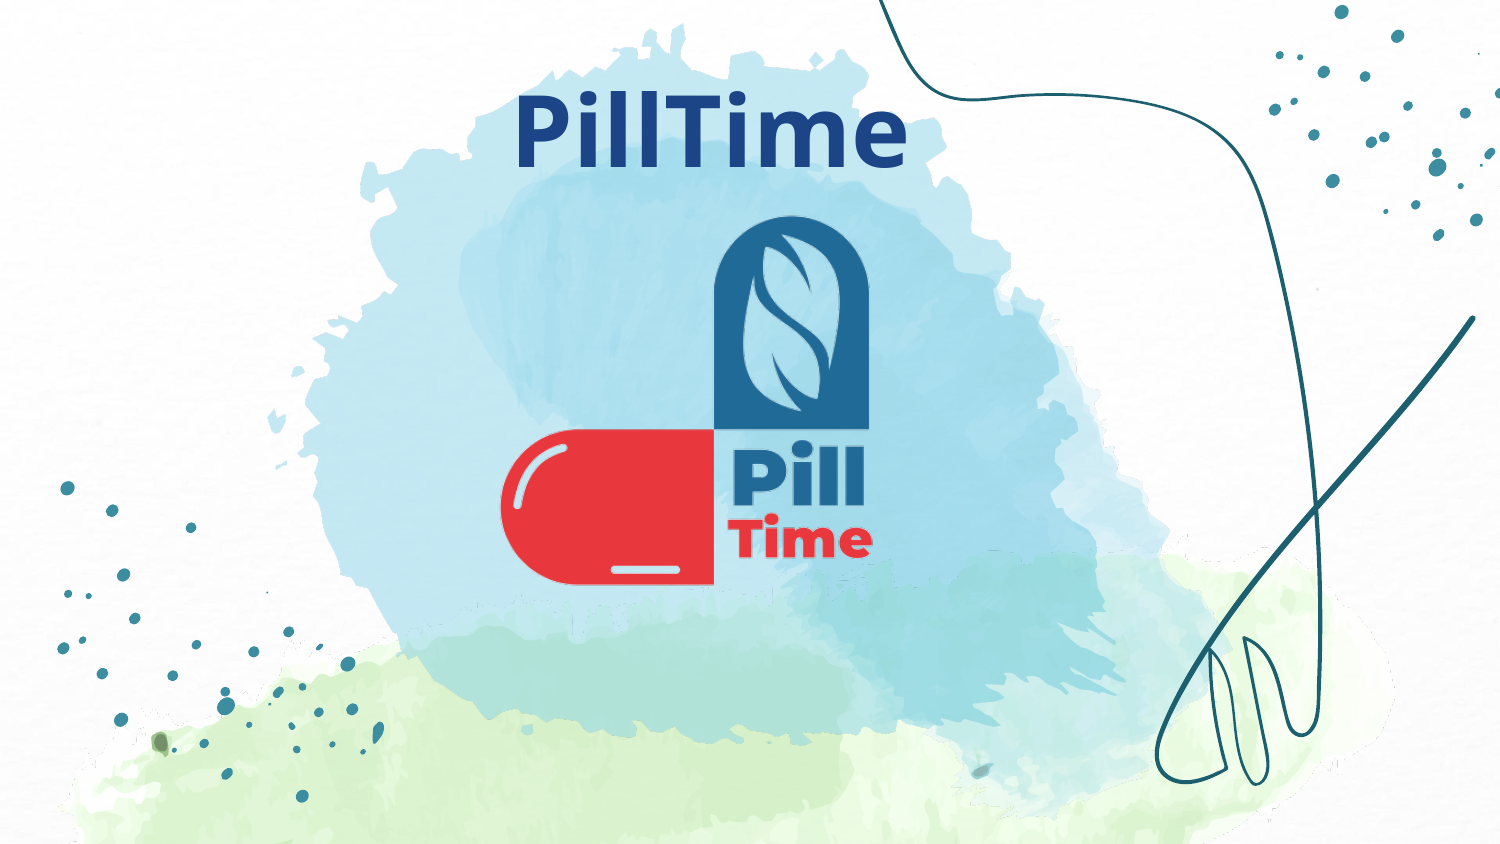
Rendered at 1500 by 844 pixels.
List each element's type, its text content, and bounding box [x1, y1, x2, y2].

title PillTime [394, 62, 1027, 193]
picture [1211, 516, 1318, 783]
picture [1159, 653, 1224, 780]
picture [0, 0, 1500, 844]
